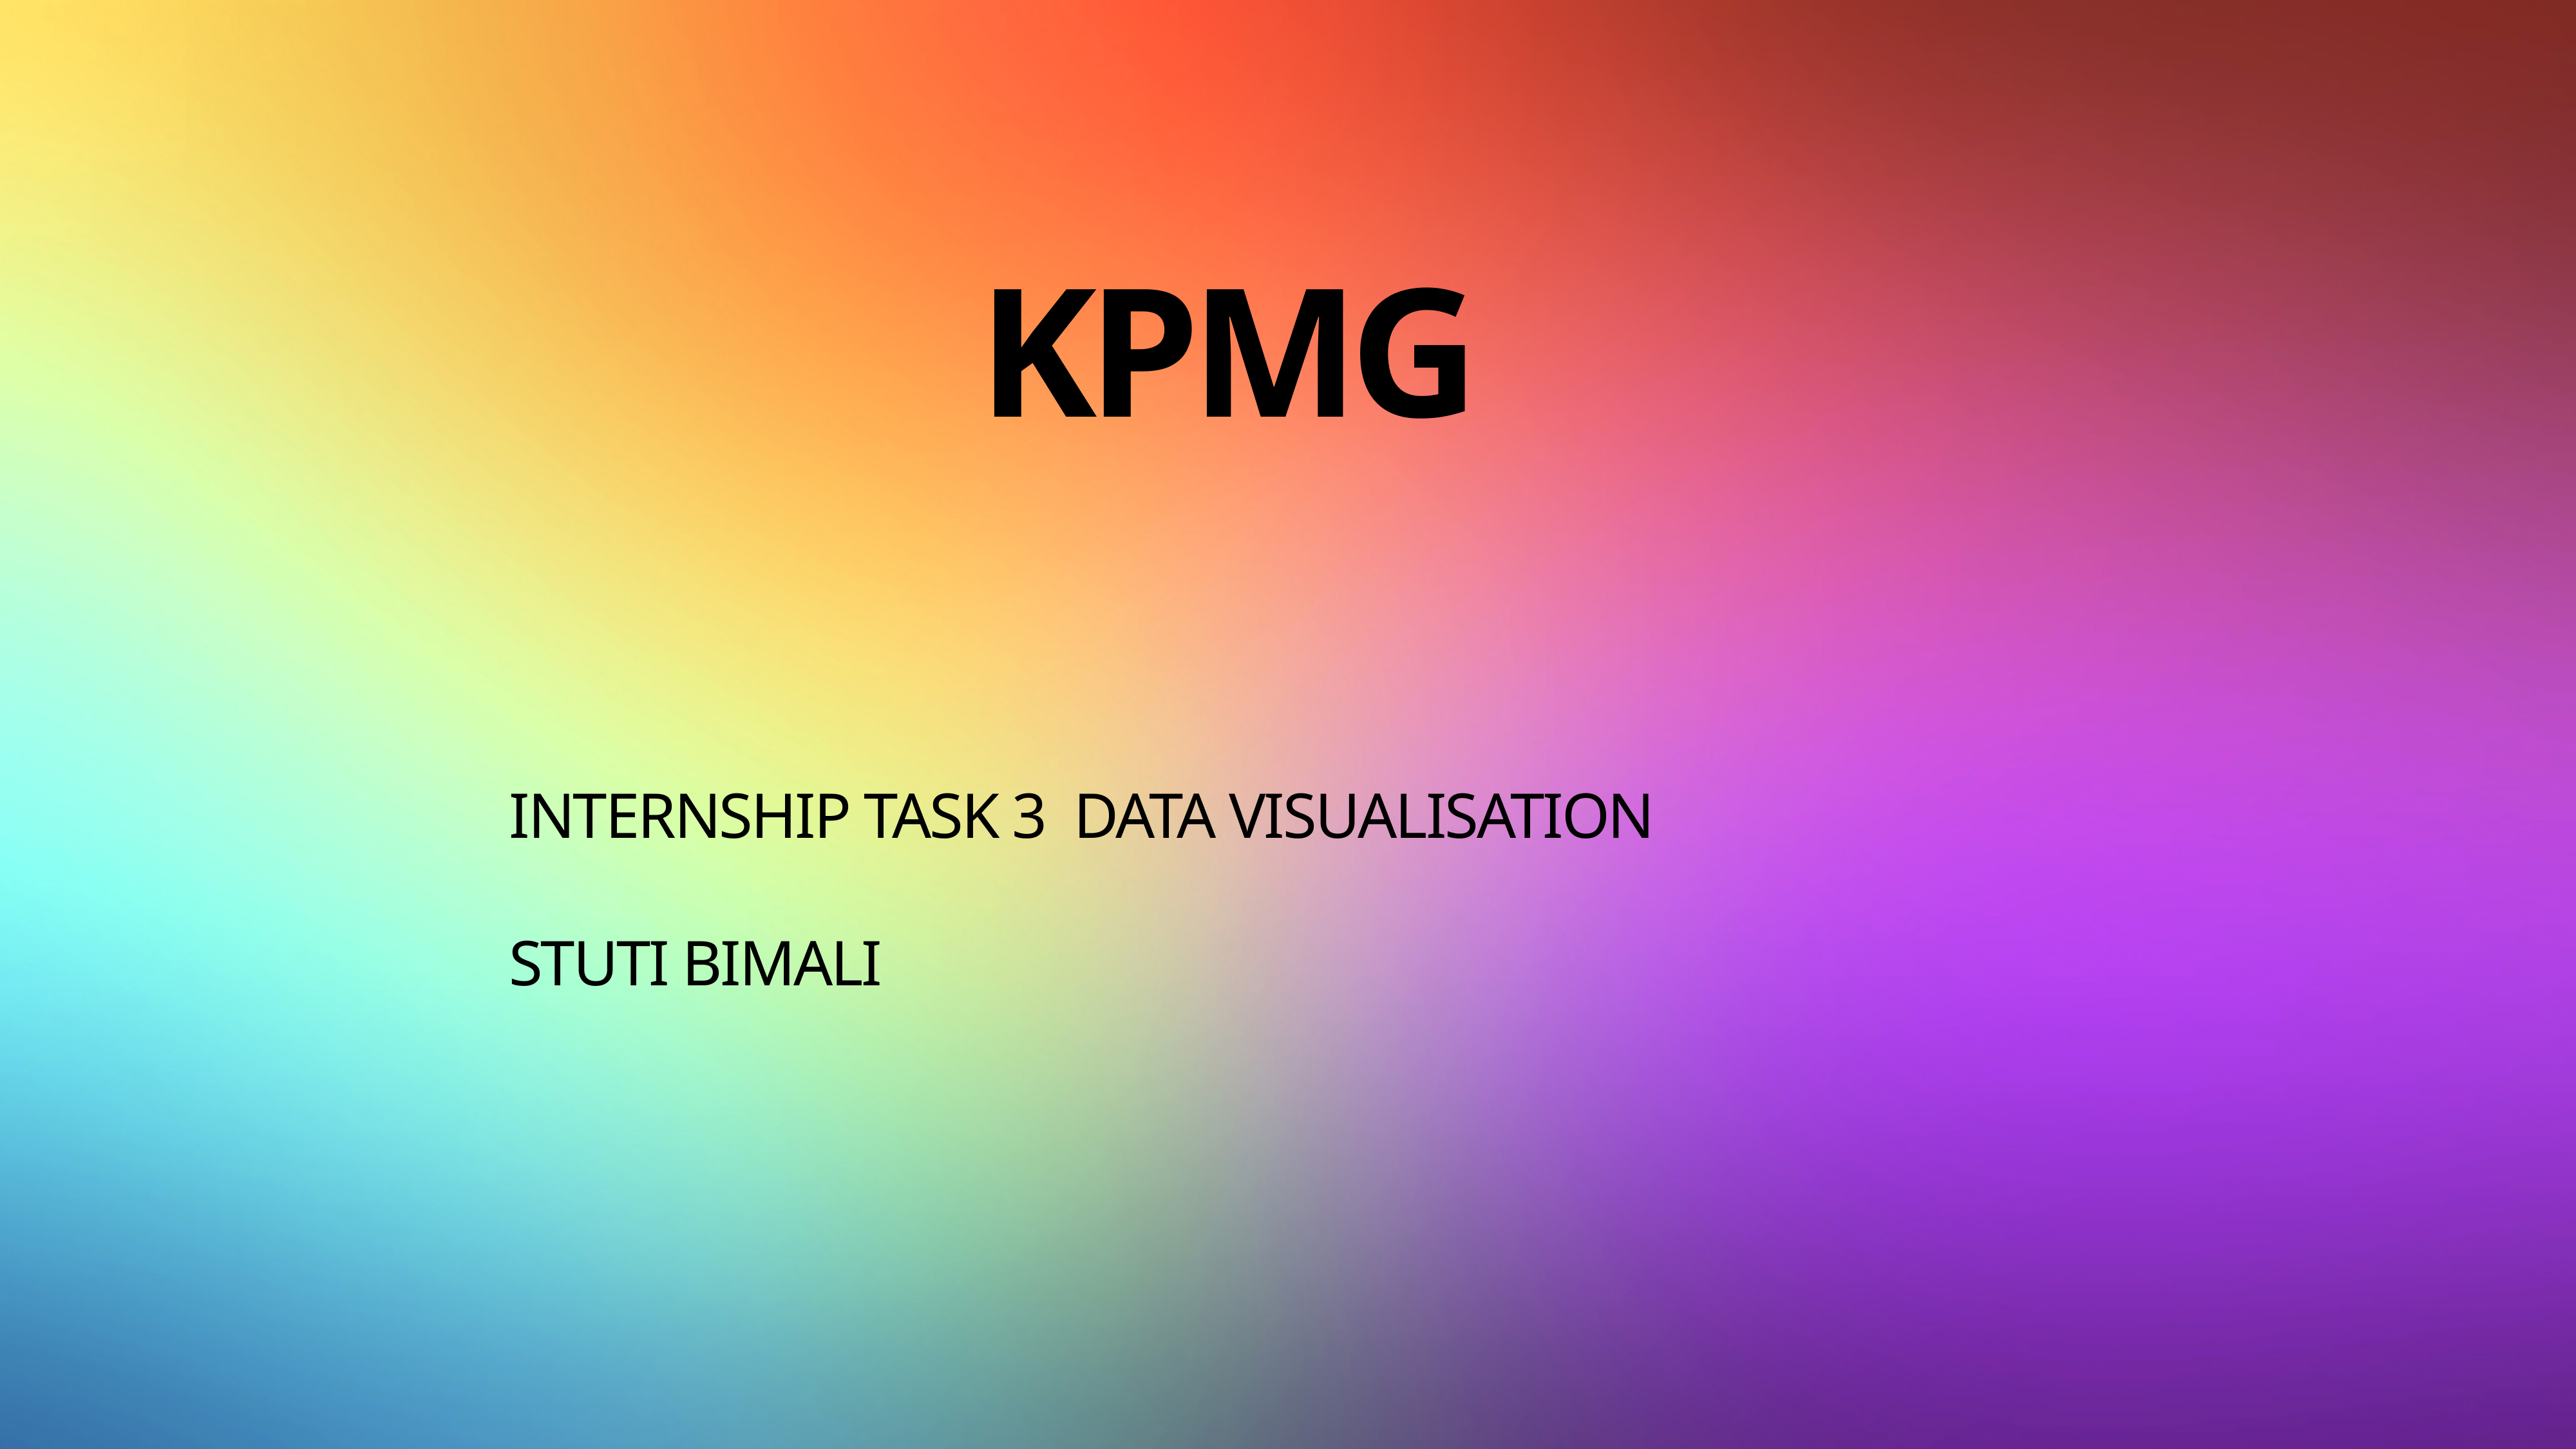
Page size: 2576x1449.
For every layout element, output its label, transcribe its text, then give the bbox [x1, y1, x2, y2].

picture [0, 0, 2576, 1449]
title KPMG [972, 0, 2576, 457]
text_box Internship task 3 Data Visualisation Stuti Bimali [504, 507, 2576, 1004]
